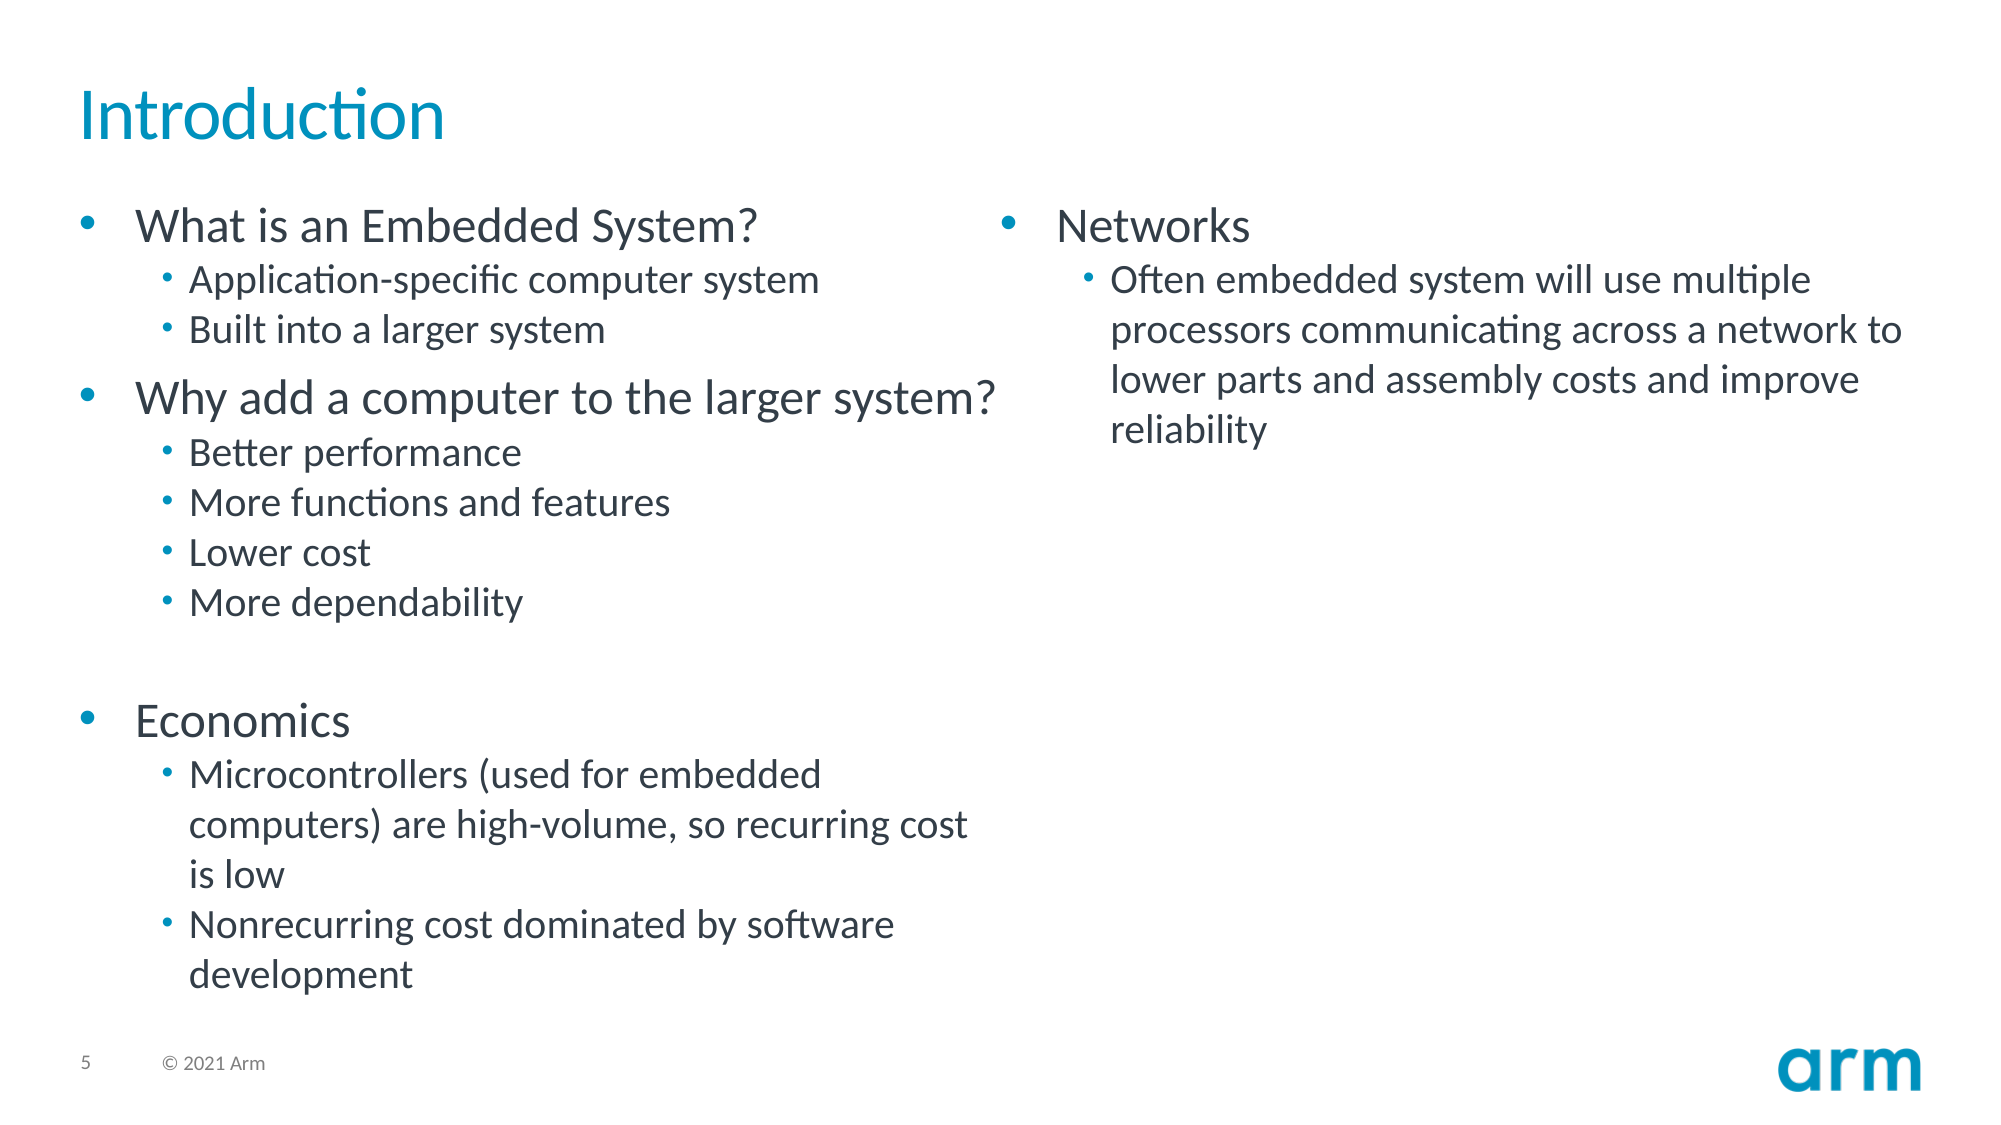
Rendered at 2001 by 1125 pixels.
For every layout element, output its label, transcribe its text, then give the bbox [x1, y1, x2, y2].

picture [1777, 1047, 1922, 1093]
title Introduction [78, 78, 1922, 186]
list What is an Embedded System? Application-specific computer system Built into a larger system Why add a computer to the larger system? Better performance More functions and features Lower cost More dependability Economics Microcontrollers (used for embedded computers) are high-volume, so recurring cost is low Nonrecurring cost dominated by software development Networks Often embedded system will use multiple processors communicating across a network to lower parts and assembly costs and improve reliability [78, 192, 1922, 1004]
